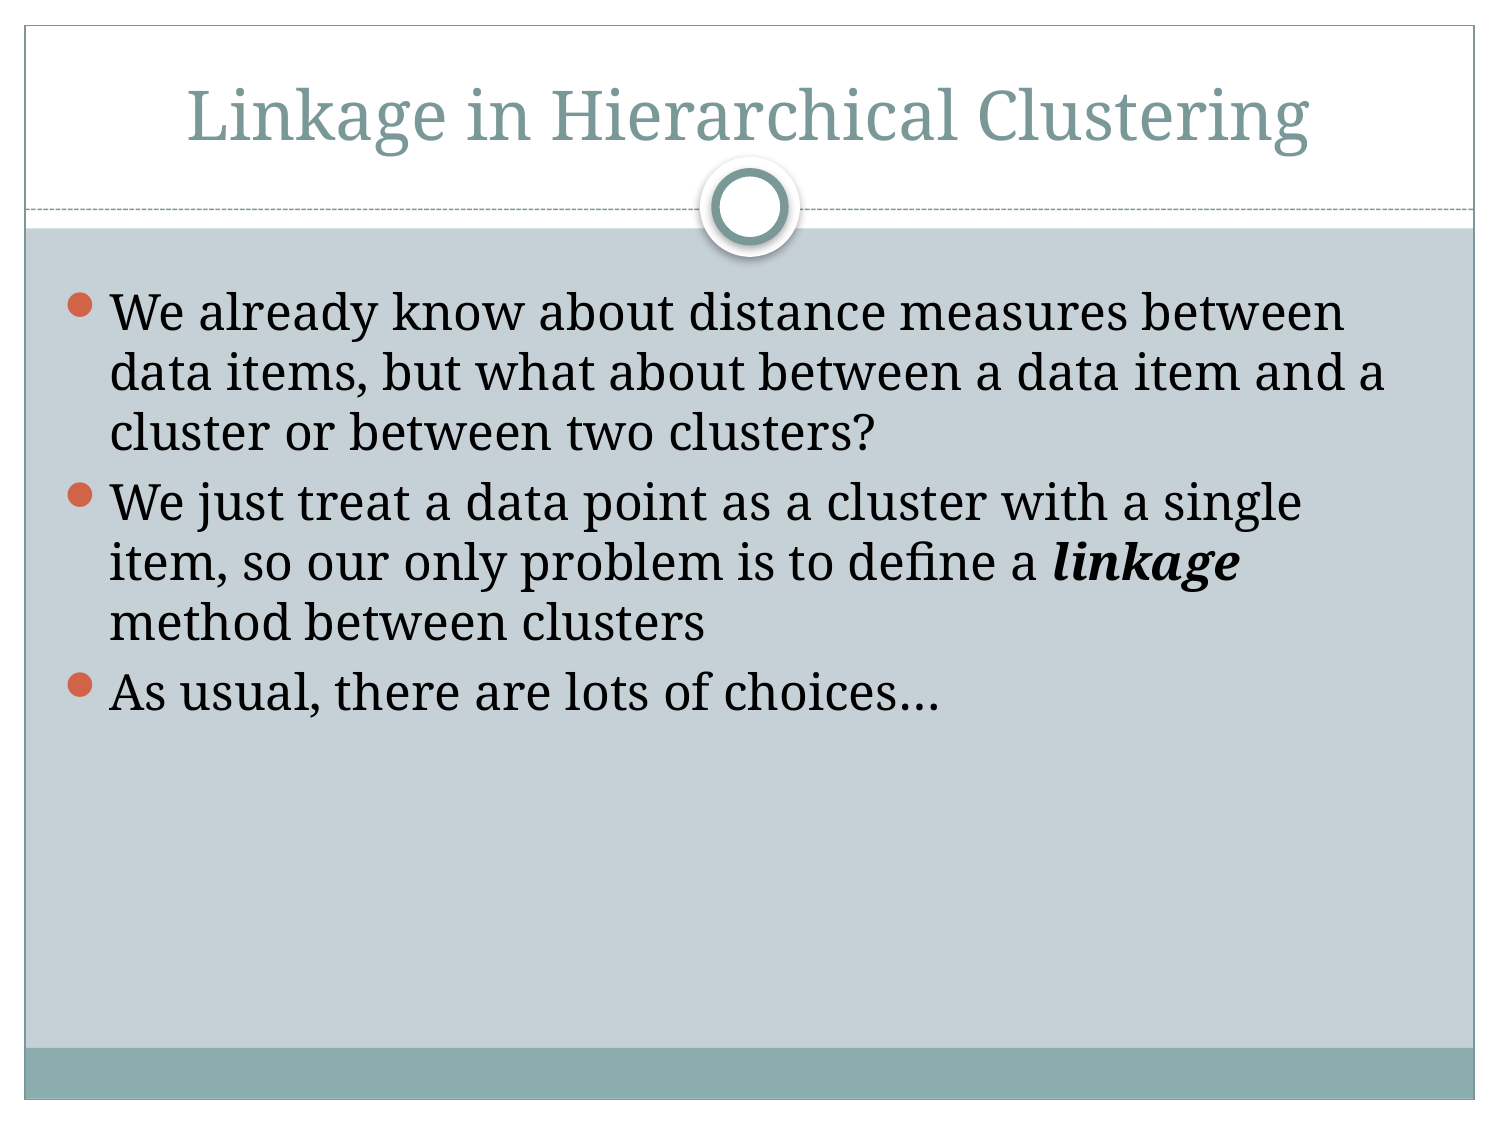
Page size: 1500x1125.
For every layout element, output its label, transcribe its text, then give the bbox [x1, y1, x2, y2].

title Linkage in Hierarchical Clustering [49, 37, 1450, 162]
list We already know about distance measures between data items, but what about between a data item and a cluster or between two clusters? We just treat a data point as a cluster with a single item, so our only problem is to define a linkage method between clusters As usual, there are lots of choices… [49, 273, 1445, 1024]
